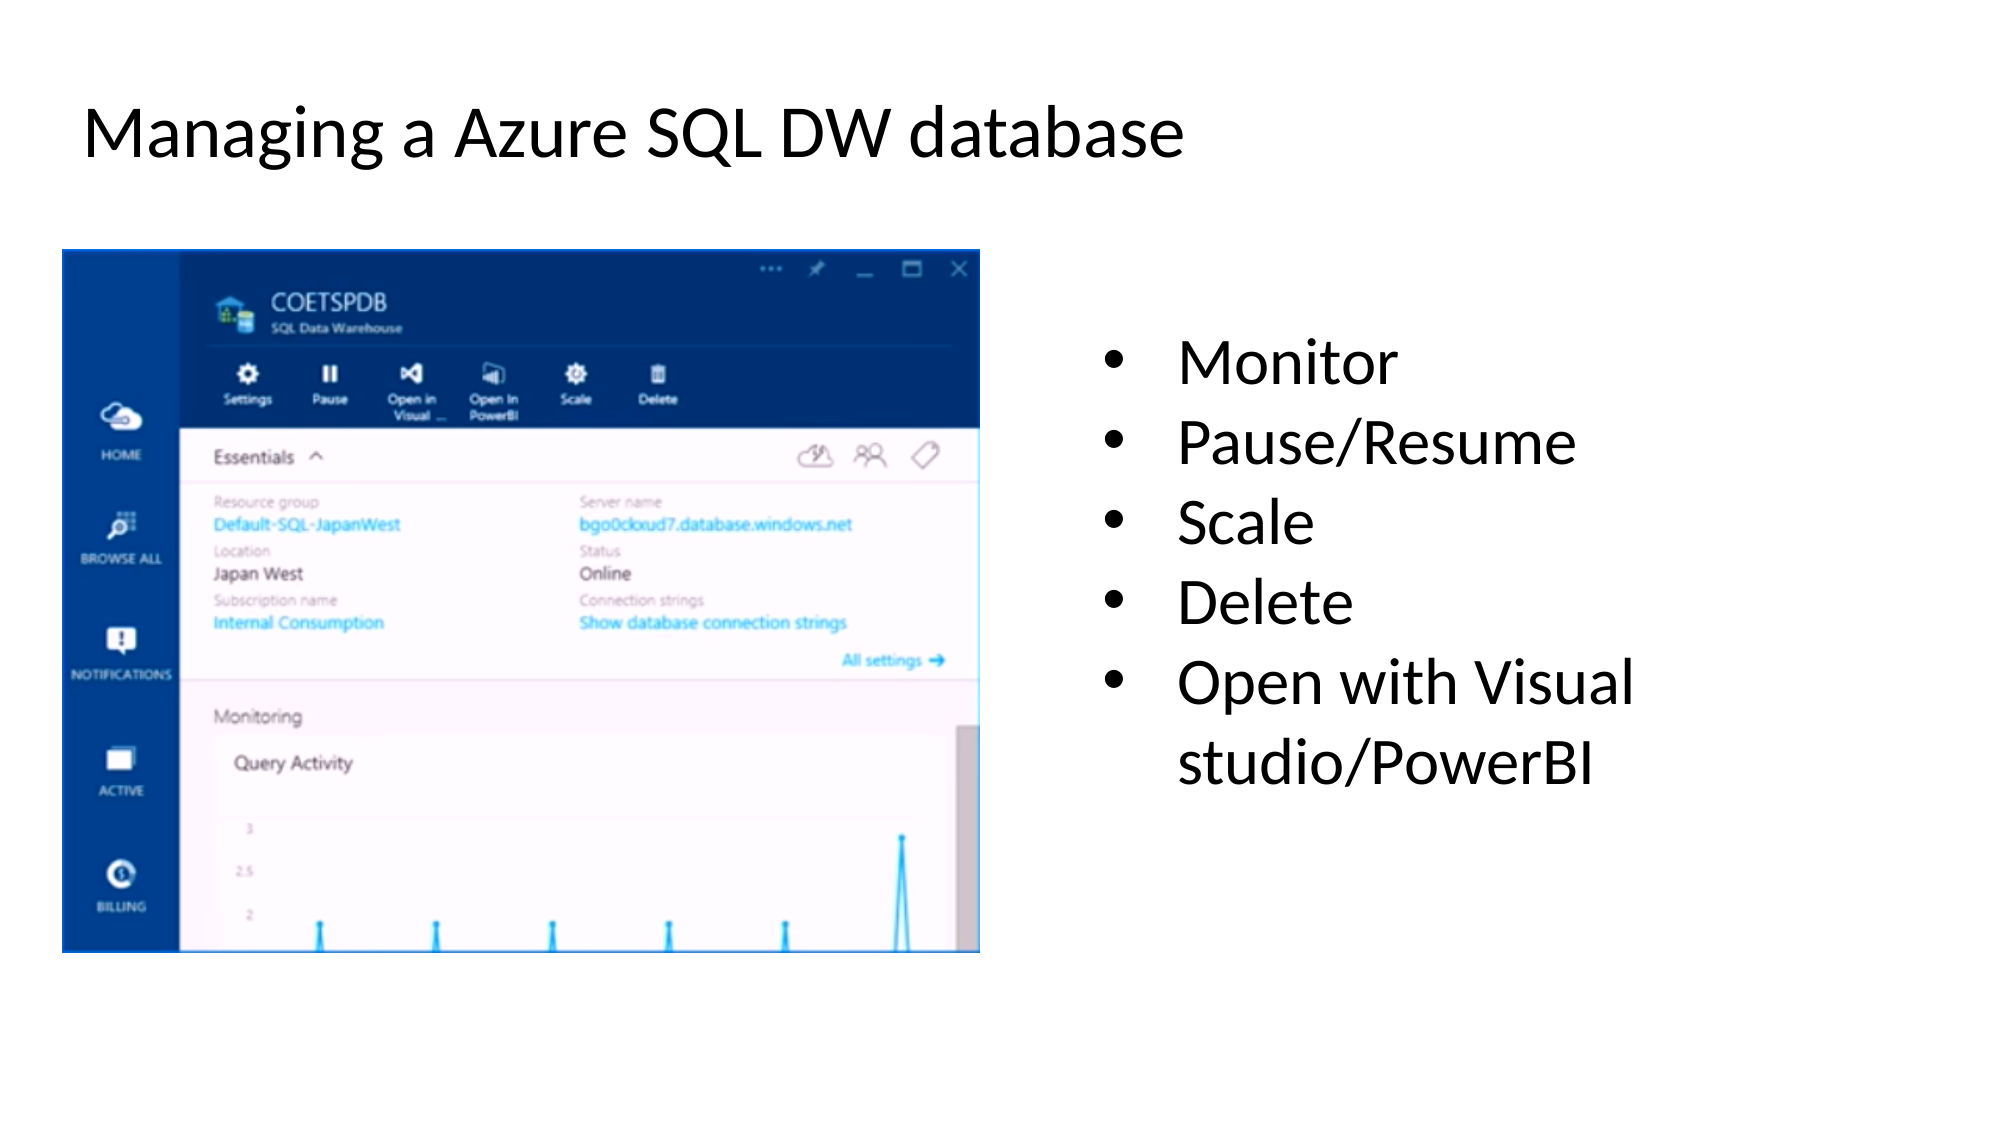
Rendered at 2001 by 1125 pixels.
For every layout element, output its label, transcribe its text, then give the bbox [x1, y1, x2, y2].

text_box Monitor Pause/Resume Scale Delete Open with Visual studio/PowerBI [1087, 310, 1663, 806]
text_box Managing a Azure SQL DW database [67, 74, 1202, 180]
picture [62, 249, 980, 954]
